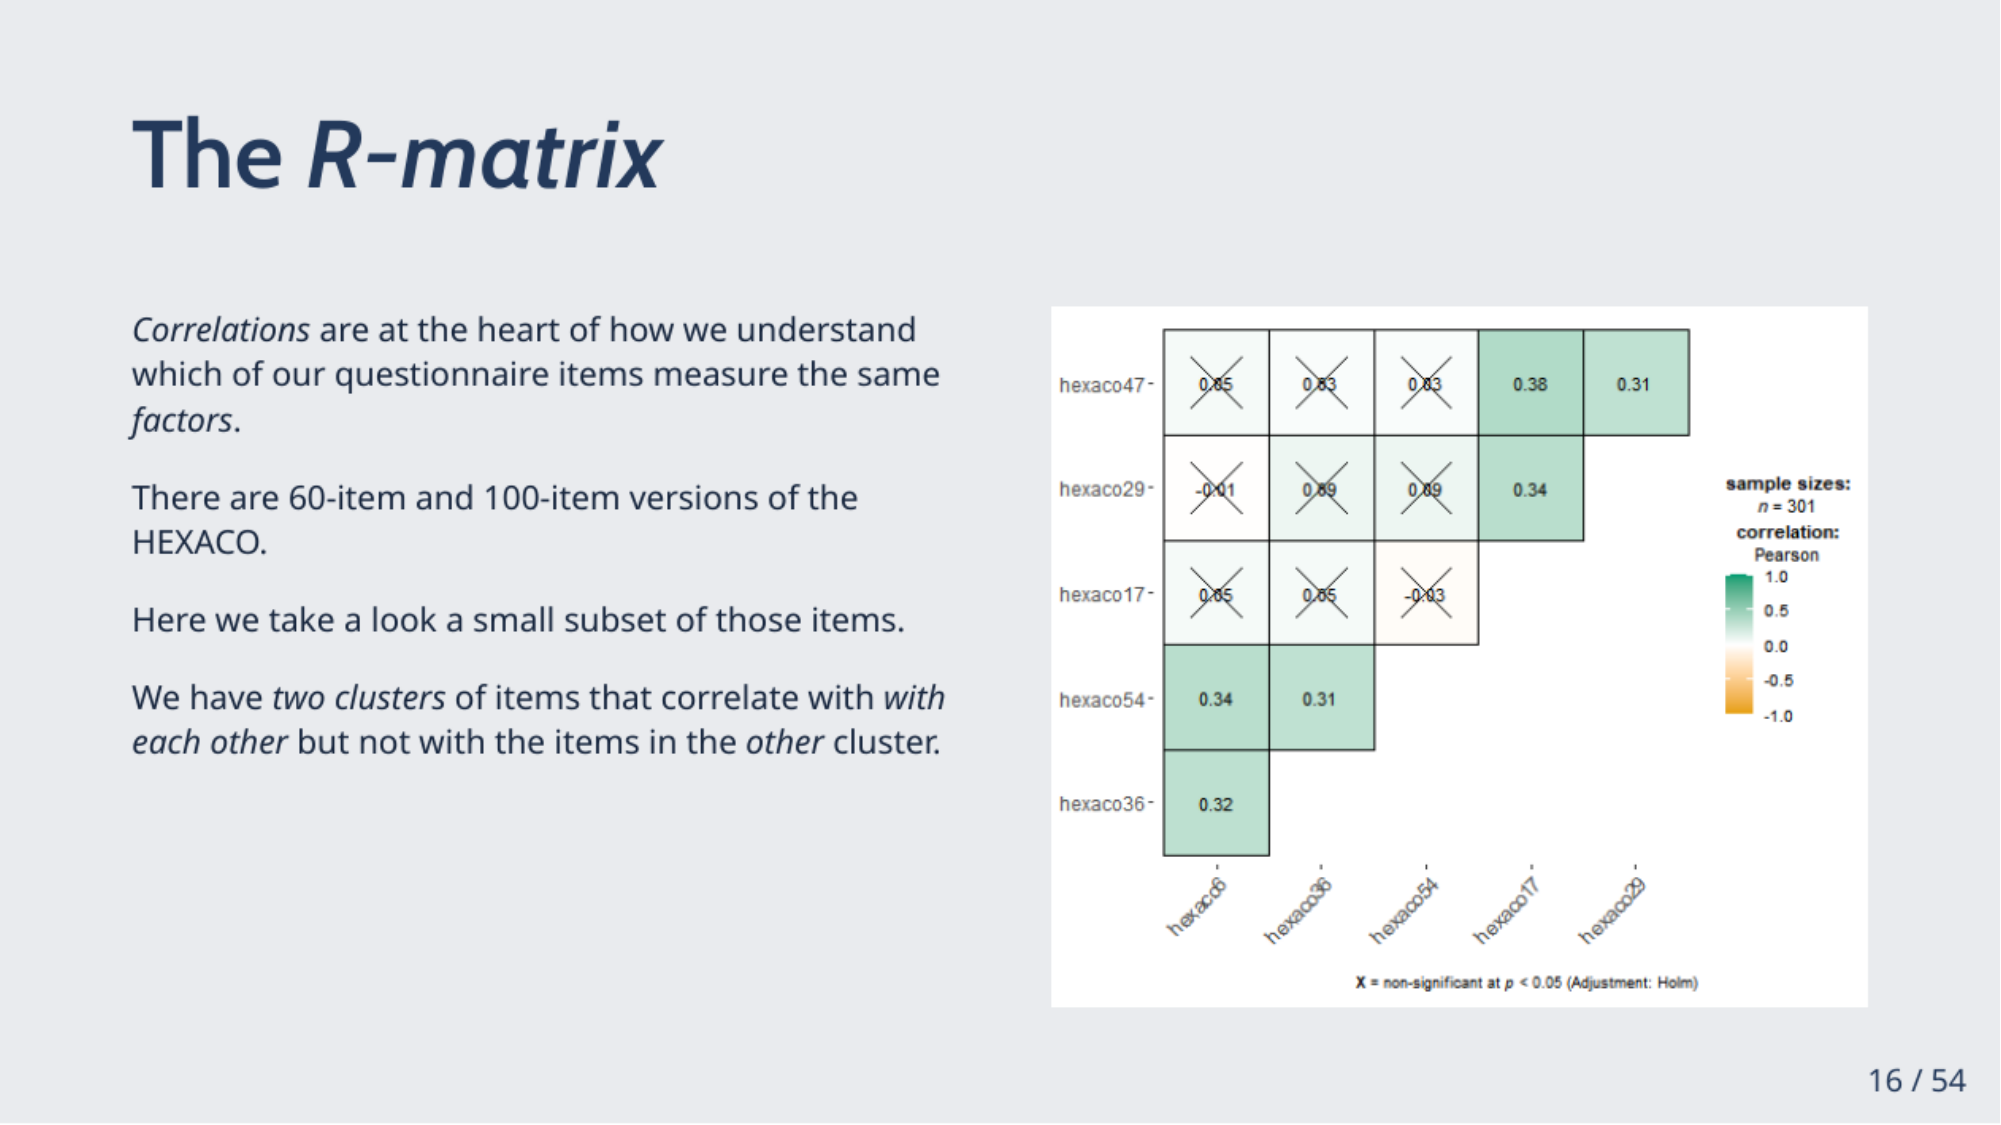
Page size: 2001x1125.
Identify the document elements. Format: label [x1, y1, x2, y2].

list [0, 0, 2000, 1125]
